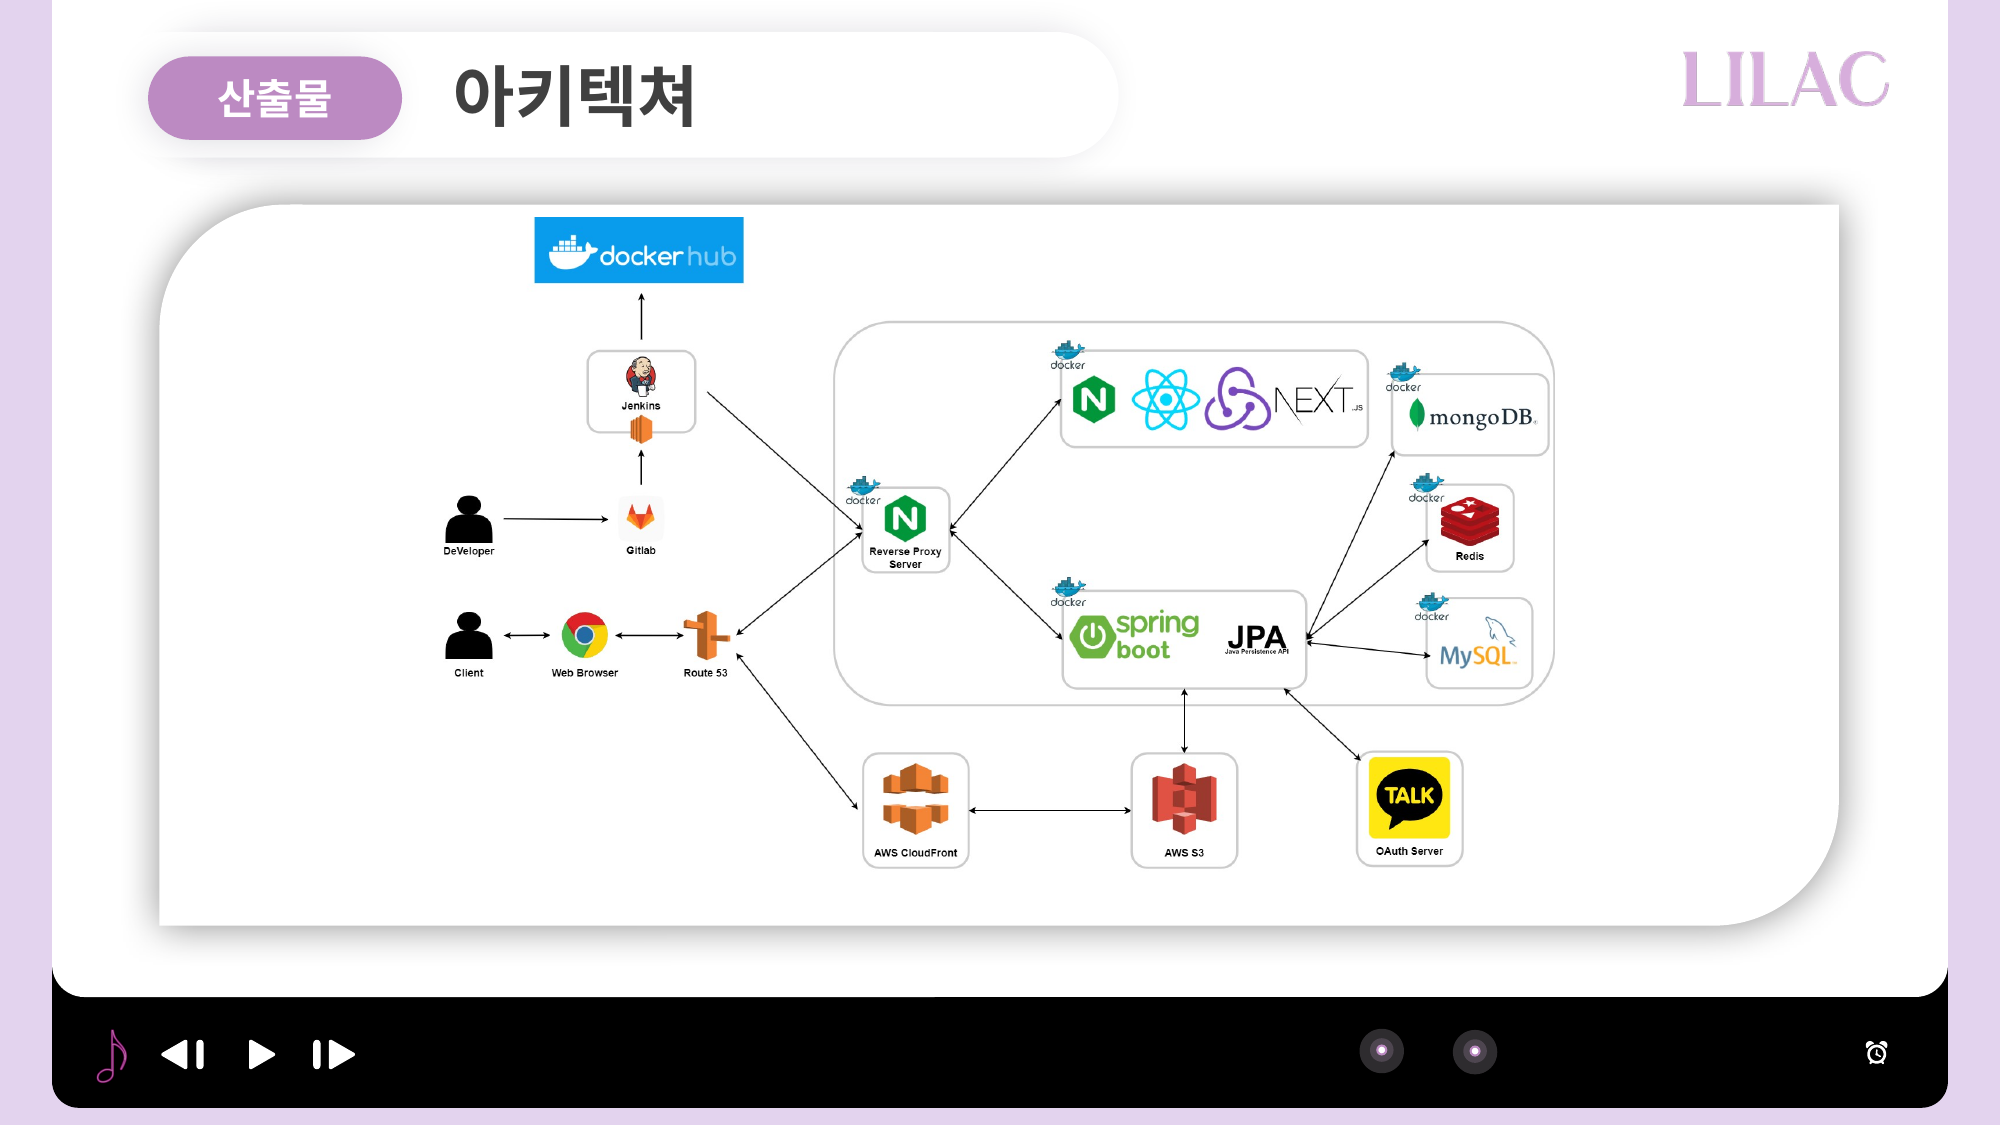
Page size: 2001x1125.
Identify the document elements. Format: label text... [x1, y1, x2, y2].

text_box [161, 1039, 355, 1070]
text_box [1865, 1040, 1888, 1065]
text_box 아키텍쳐 [101, 30, 1120, 159]
text_box 산출물 [147, 55, 404, 141]
picture [1681, 51, 1890, 107]
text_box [1359, 1028, 1404, 1074]
picture [166, 211, 1832, 919]
text_box [51, 0, 1949, 999]
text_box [1452, 1029, 1498, 1075]
picture [91, 1027, 130, 1085]
text_box [50, 967, 1949, 1109]
